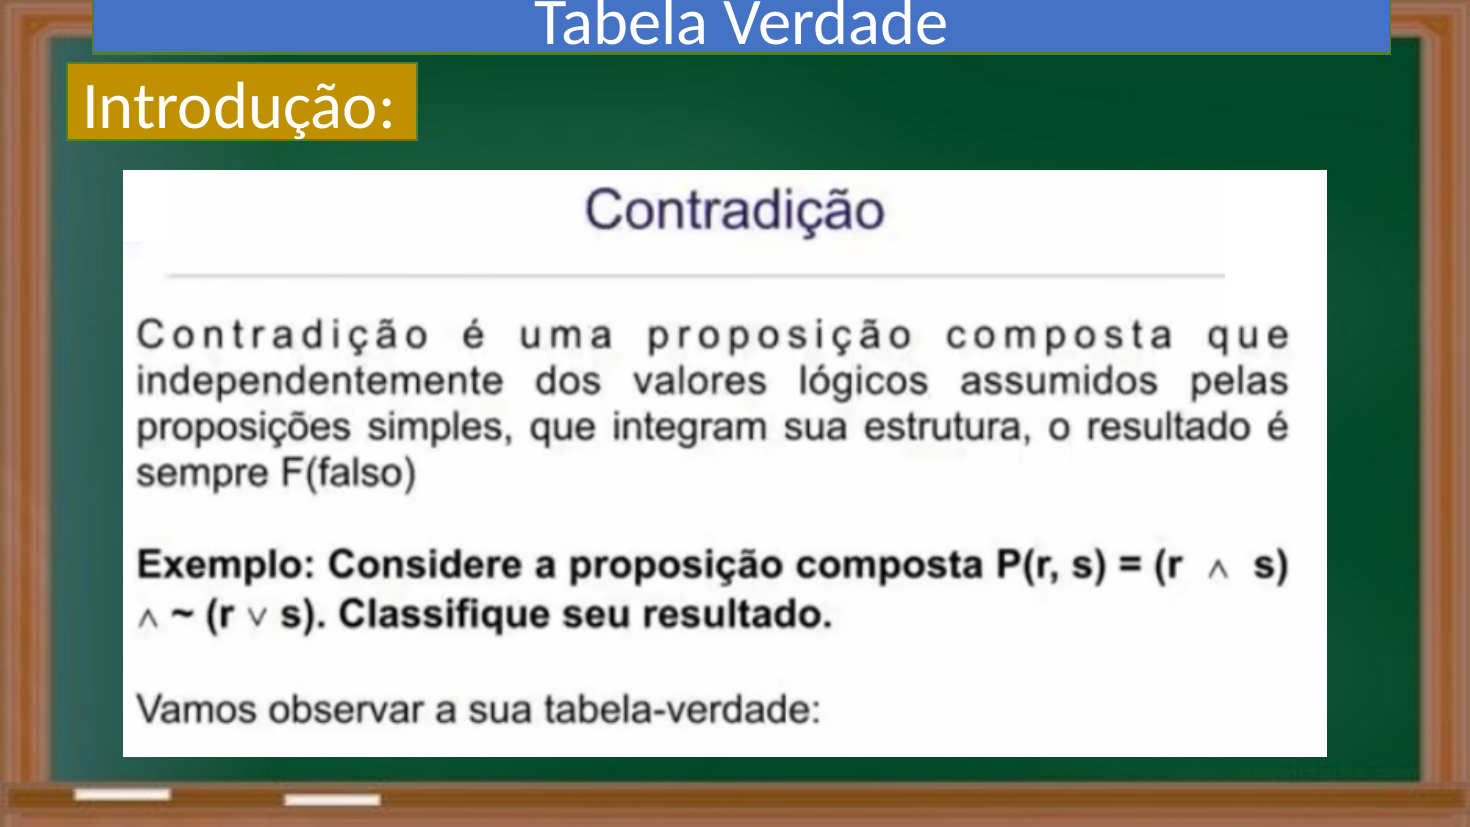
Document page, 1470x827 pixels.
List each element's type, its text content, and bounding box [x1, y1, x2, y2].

text_box Introdução: [67, 63, 418, 140]
picture [0, 0, 1470, 827]
text_box Tabela Verdade [93, 0, 1391, 54]
